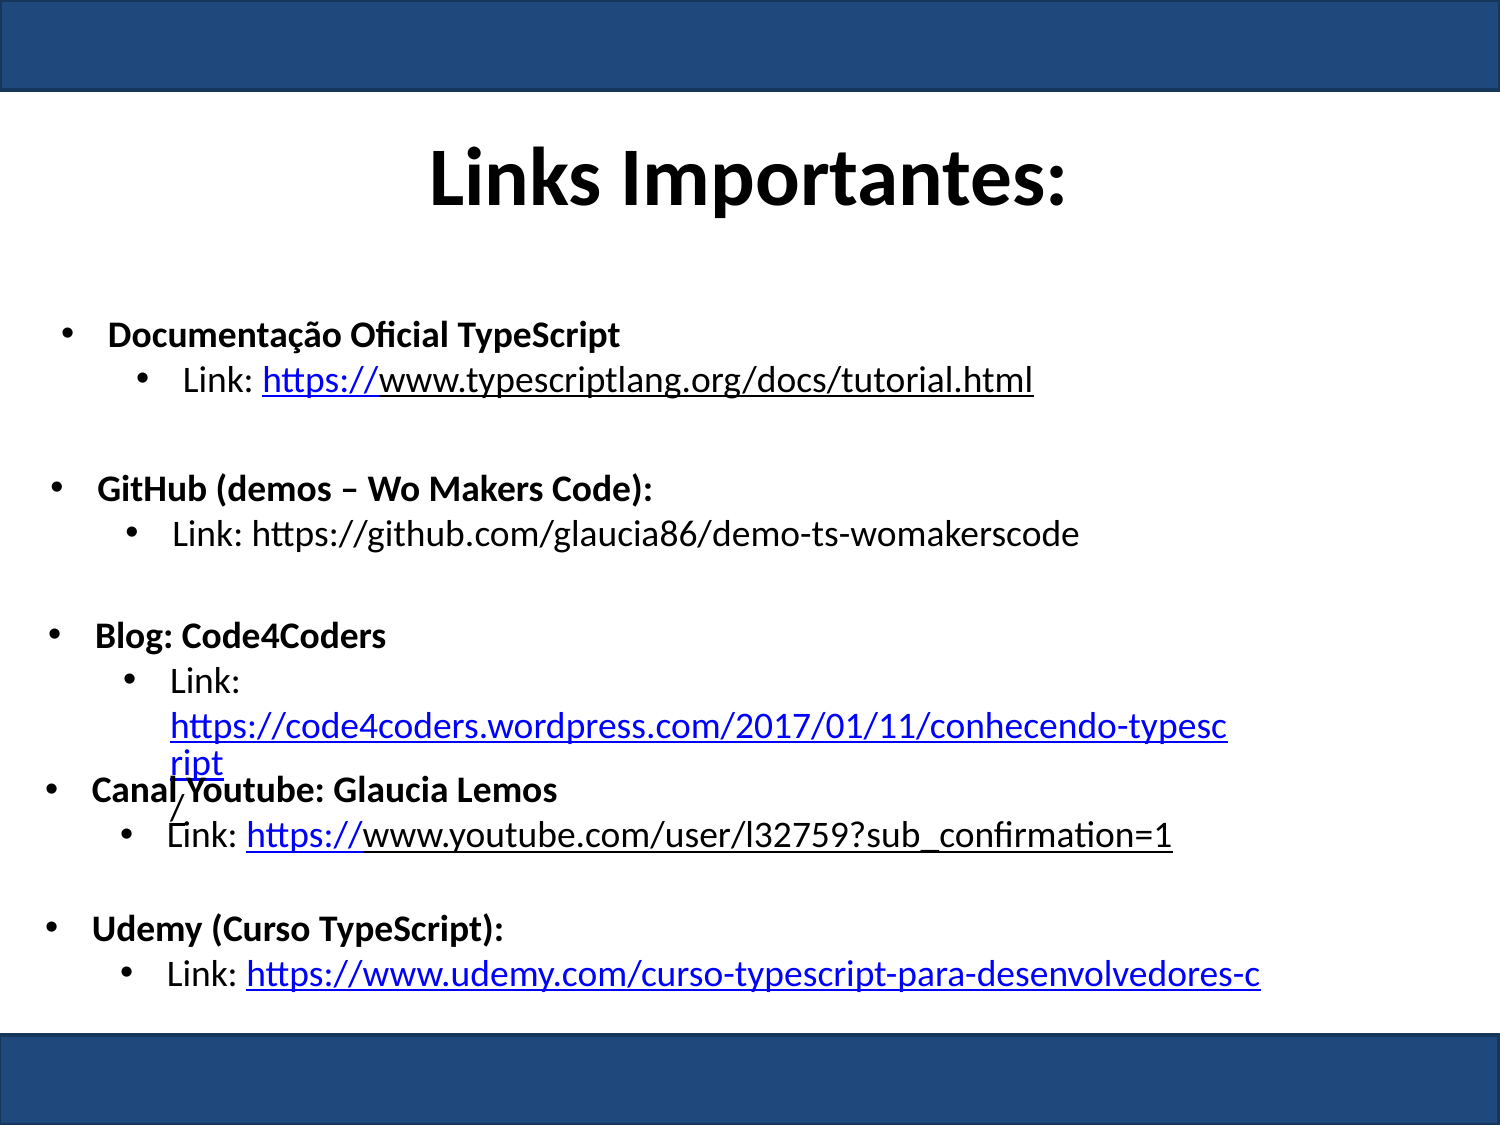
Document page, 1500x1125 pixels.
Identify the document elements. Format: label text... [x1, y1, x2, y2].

text_box Blog: Code4Coders Link: https://code4coders.wordpress.com/2017/01/11/conhecendo-typescript/ [33, 603, 1250, 798]
text_box Udemy (Curso TypeScript): Link: https://www.udemy.com/curso-typescript-para-desenvolvedores-c [30, 896, 1337, 1047]
text_box Links Importantes: [46, 114, 1452, 230]
text_box Canal Youtube: Glaucia Lemos Link: https://www.youtube.com/user/l32759?sub_confirmation=1 [30, 758, 1247, 863]
text_box [0, 1033, 1500, 1125]
text_box Documentação Oficial TypeScript Link: https://www.typescriptlang.org/docs/tutorial.html [46, 302, 1128, 408]
text_box [0, 0, 1500, 92]
text_box GitHub (demos – Wo Makers Code): Link: https://github.com/glaucia86/demo-ts-womakerscode [35, 456, 1500, 562]
